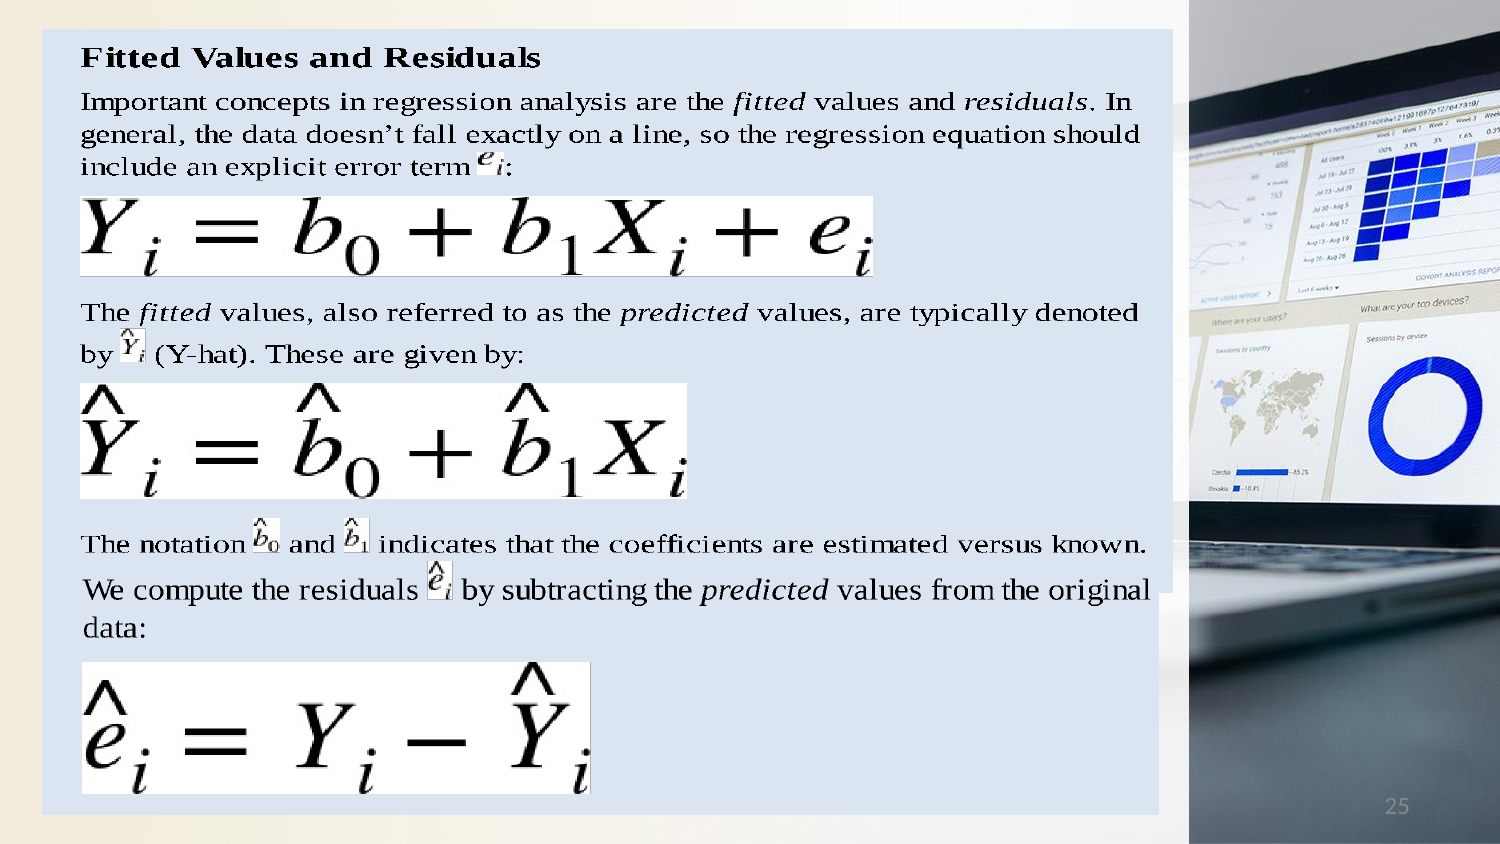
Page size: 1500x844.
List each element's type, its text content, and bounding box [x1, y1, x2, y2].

slide_number ‹#› [1074, 782, 1425, 827]
picture [0, 0, 1500, 844]
